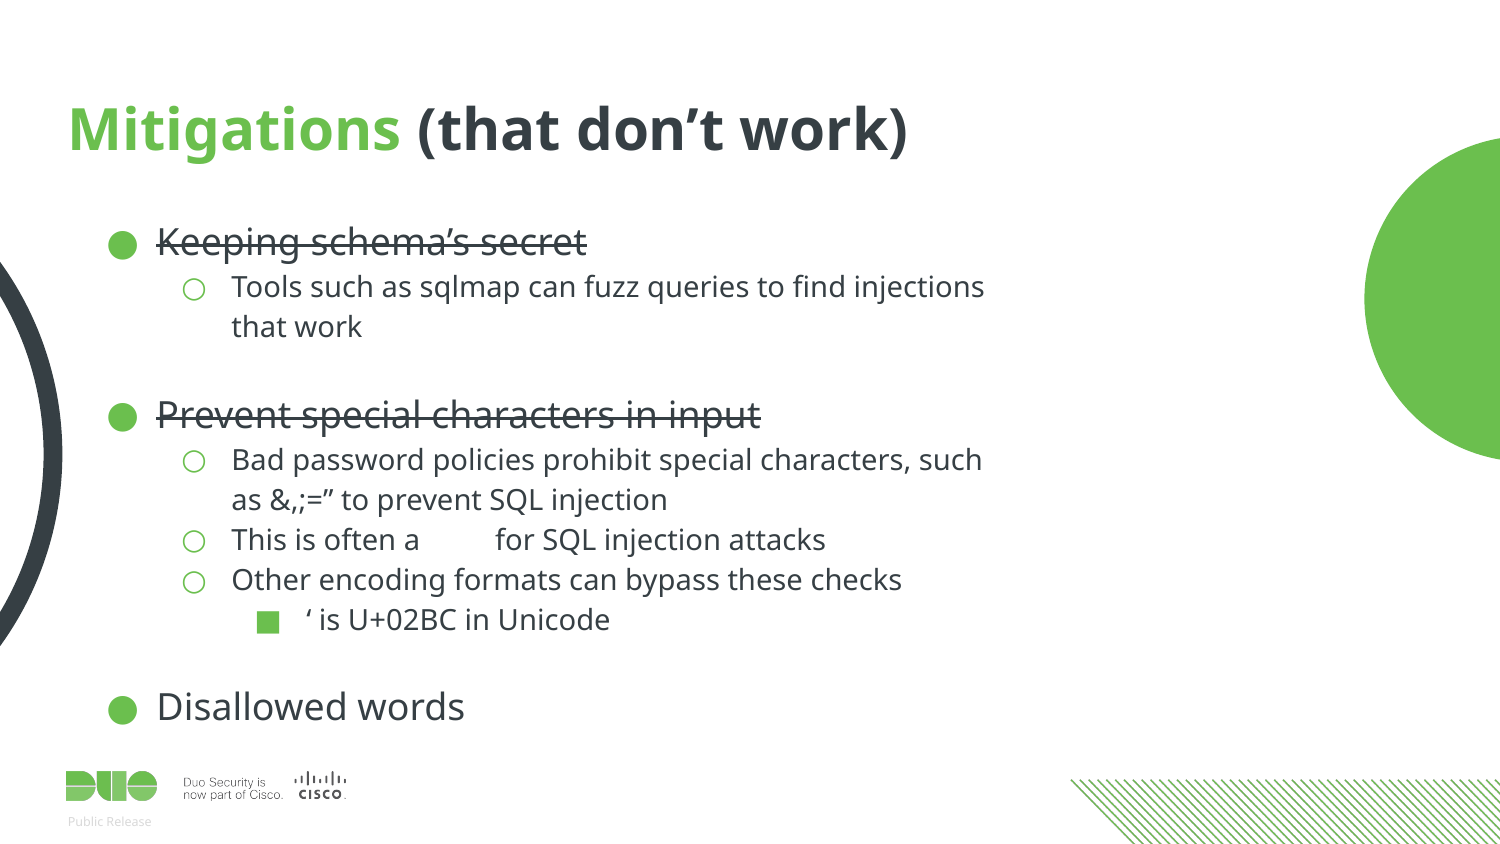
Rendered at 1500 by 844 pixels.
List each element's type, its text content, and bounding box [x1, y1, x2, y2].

title Mitigations (that don’t work) [52, 77, 938, 197]
subtitle Keeping schema’s secret Tools such as sqlmap can fuzz queries to find injections that work Prevent special characters in input Bad password policies prohibit special characters, such as &,;=” to prevent SQL injection This is often a for SQL injection attacks Other encoding formats can bypass these checks ‘ is U+02BC in Unicode Disallowed words [66, 196, 1020, 470]
picture [1063, 773, 1500, 844]
picture [184, 771, 346, 801]
picture [66, 771, 157, 801]
